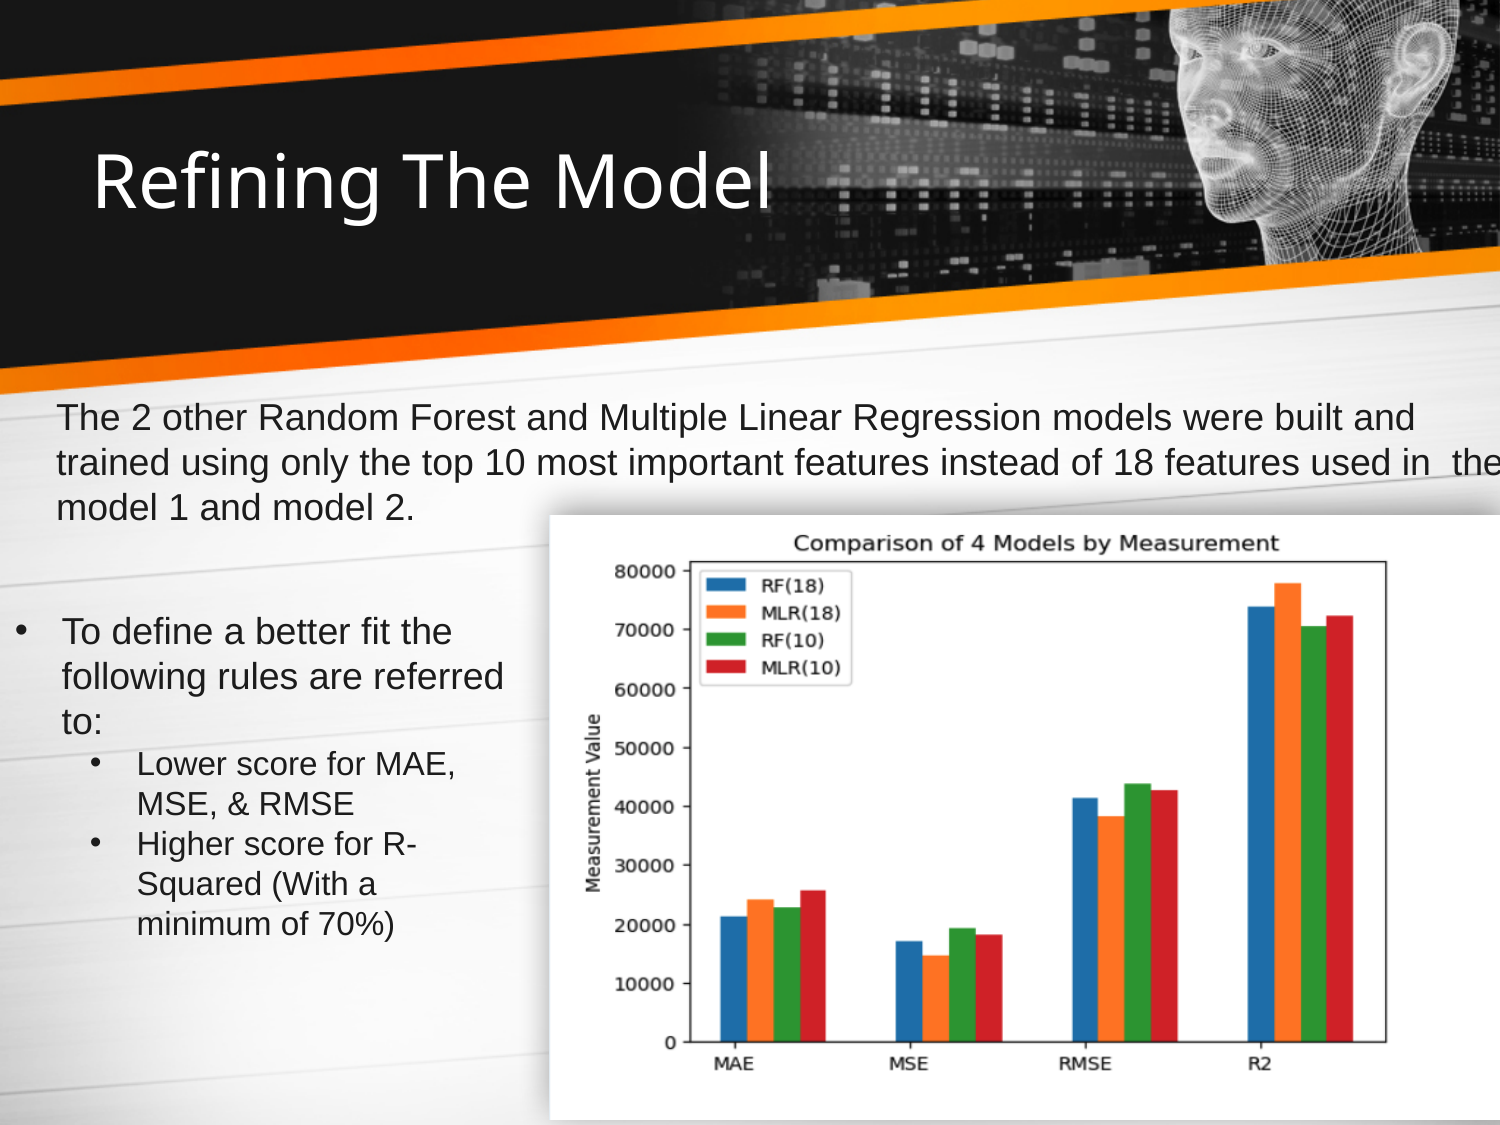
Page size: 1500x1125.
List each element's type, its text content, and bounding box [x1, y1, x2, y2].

picture [0, 0, 1500, 1125]
title Refining The Model [76, 66, 1164, 291]
text_box To define a better fit the following rules are referred to: Lower score for MAE, MSE, & RMSE Higher score for R-Squared (With a minimum of 70%) [0, 600, 526, 1030]
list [548, 514, 1500, 1120]
text_box The 2 other Random Forest and Multiple Linear Regression models were built and trained using only the top 10 most important features instead of 18 features used in the model 1 and model 2. [41, 385, 1500, 535]
